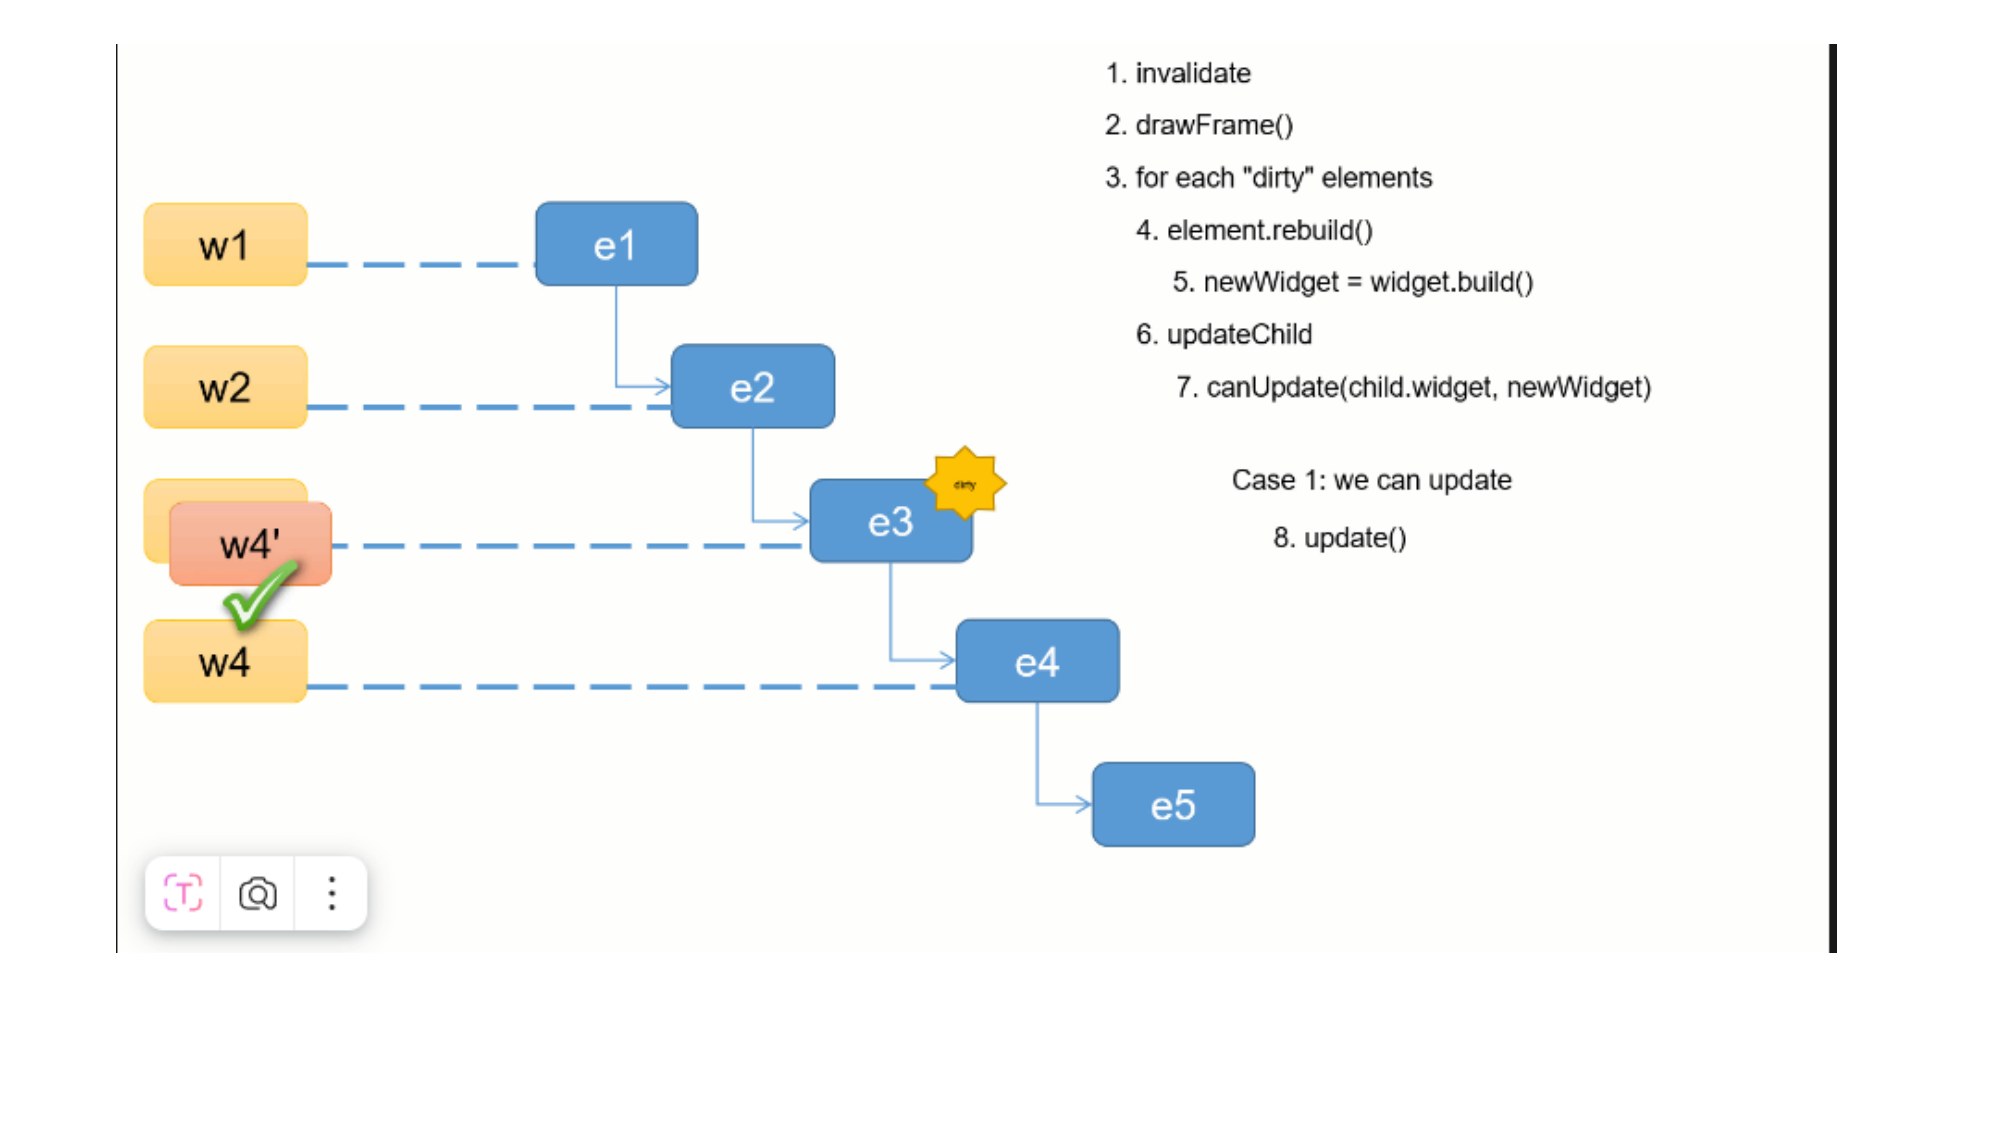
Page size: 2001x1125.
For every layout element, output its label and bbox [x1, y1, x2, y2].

picture [116, 44, 1837, 953]
